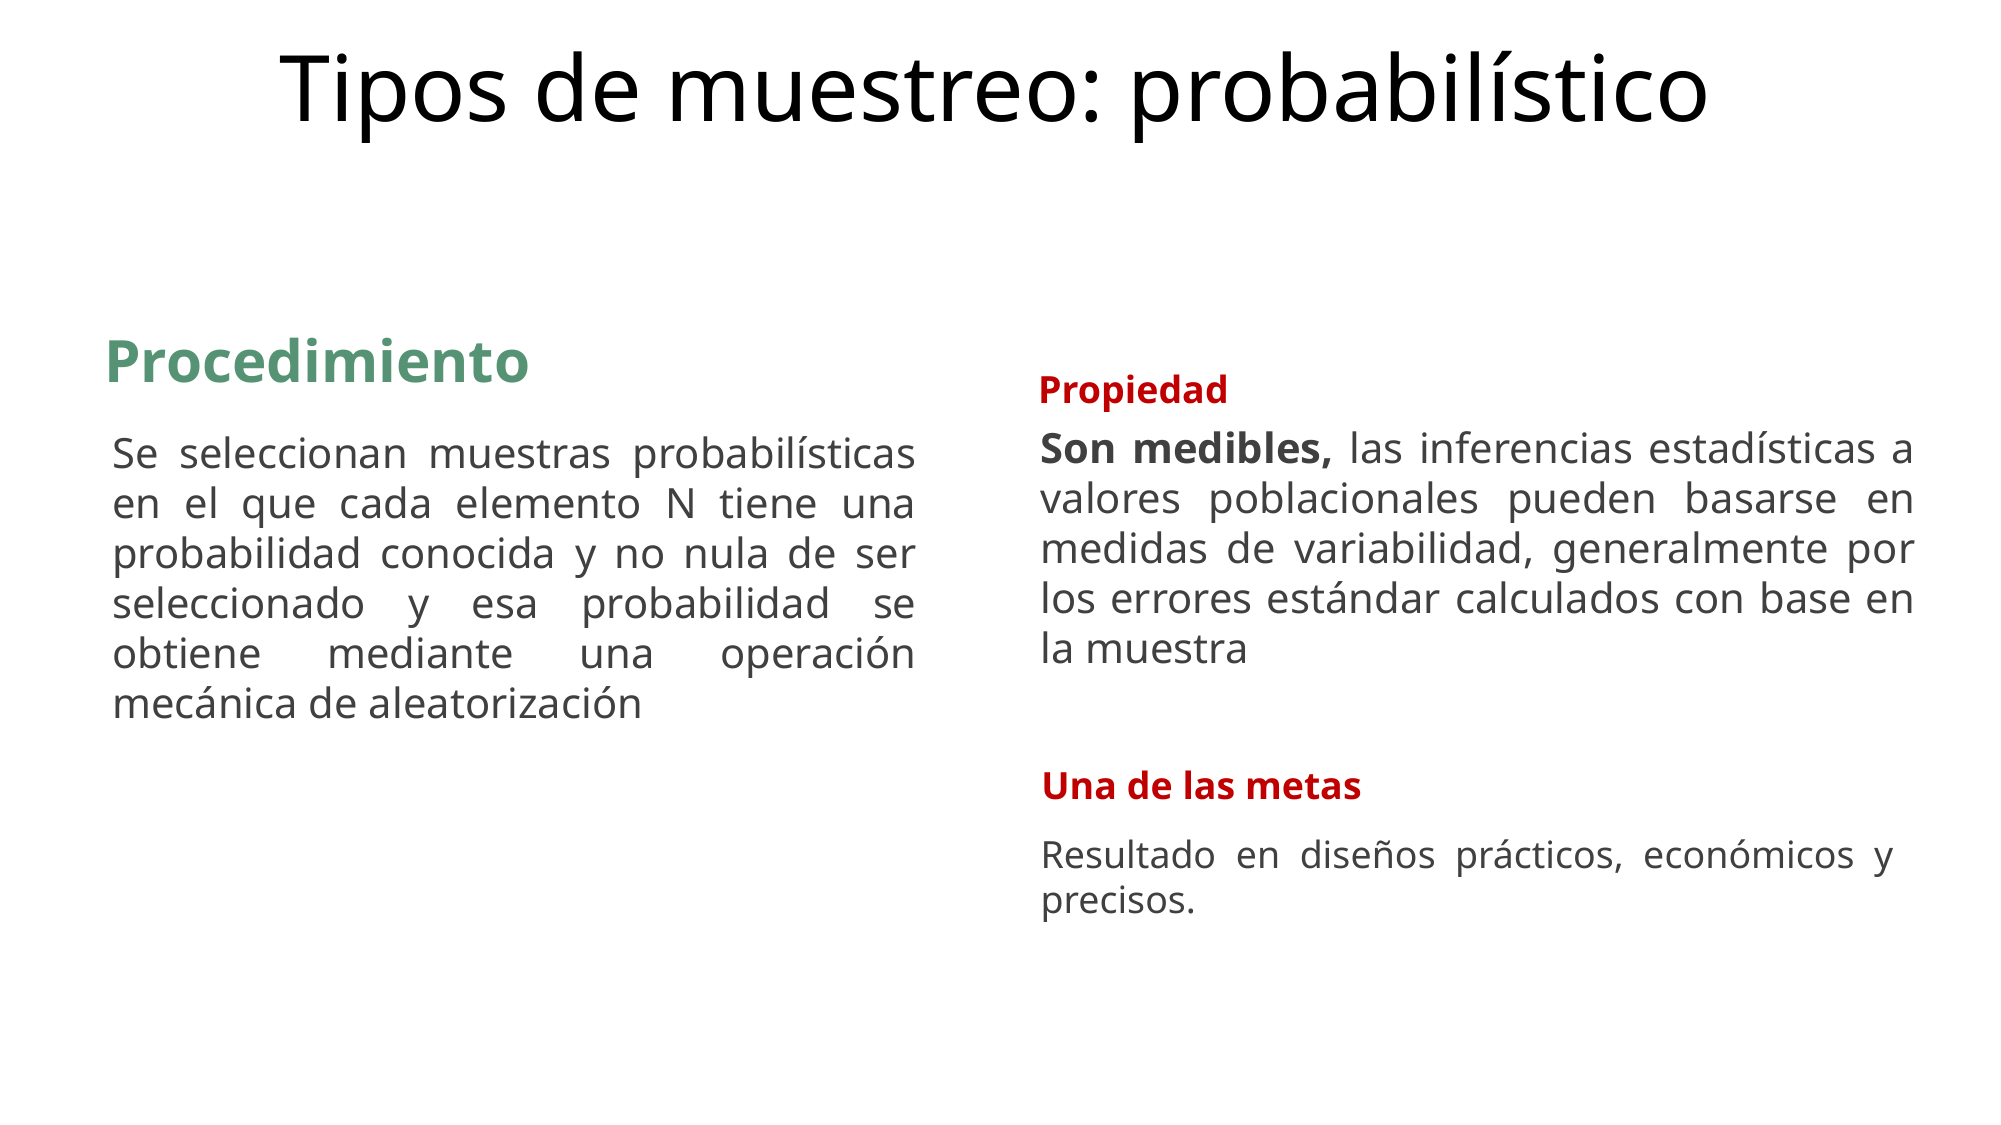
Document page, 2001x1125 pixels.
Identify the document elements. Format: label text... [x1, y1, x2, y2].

text_box Se seleccionan muestras probabilísticas en el que cada elemento N tiene una probabilidad conocida y no nula de ser seleccionado y esa probabilidad se obtiene mediante una operación mecánica de aleatorización [97, 419, 932, 785]
text_box Procedimiento [89, 316, 545, 401]
text_box Resultado en diseños prácticos, económicos y precisos. [1025, 823, 1909, 929]
text_box Una de las metas [1026, 754, 1378, 815]
text_box Son medibles, las inferencias estadísticas a valores poblacionales pueden basarse en medidas de variabilidad, generalmente por los errores estándar calculados con base en la muestra [1025, 414, 1931, 730]
text_box Tipos de muestreo: probabilístico [9, 25, 1983, 159]
text_box Propiedad [1023, 359, 1244, 419]
